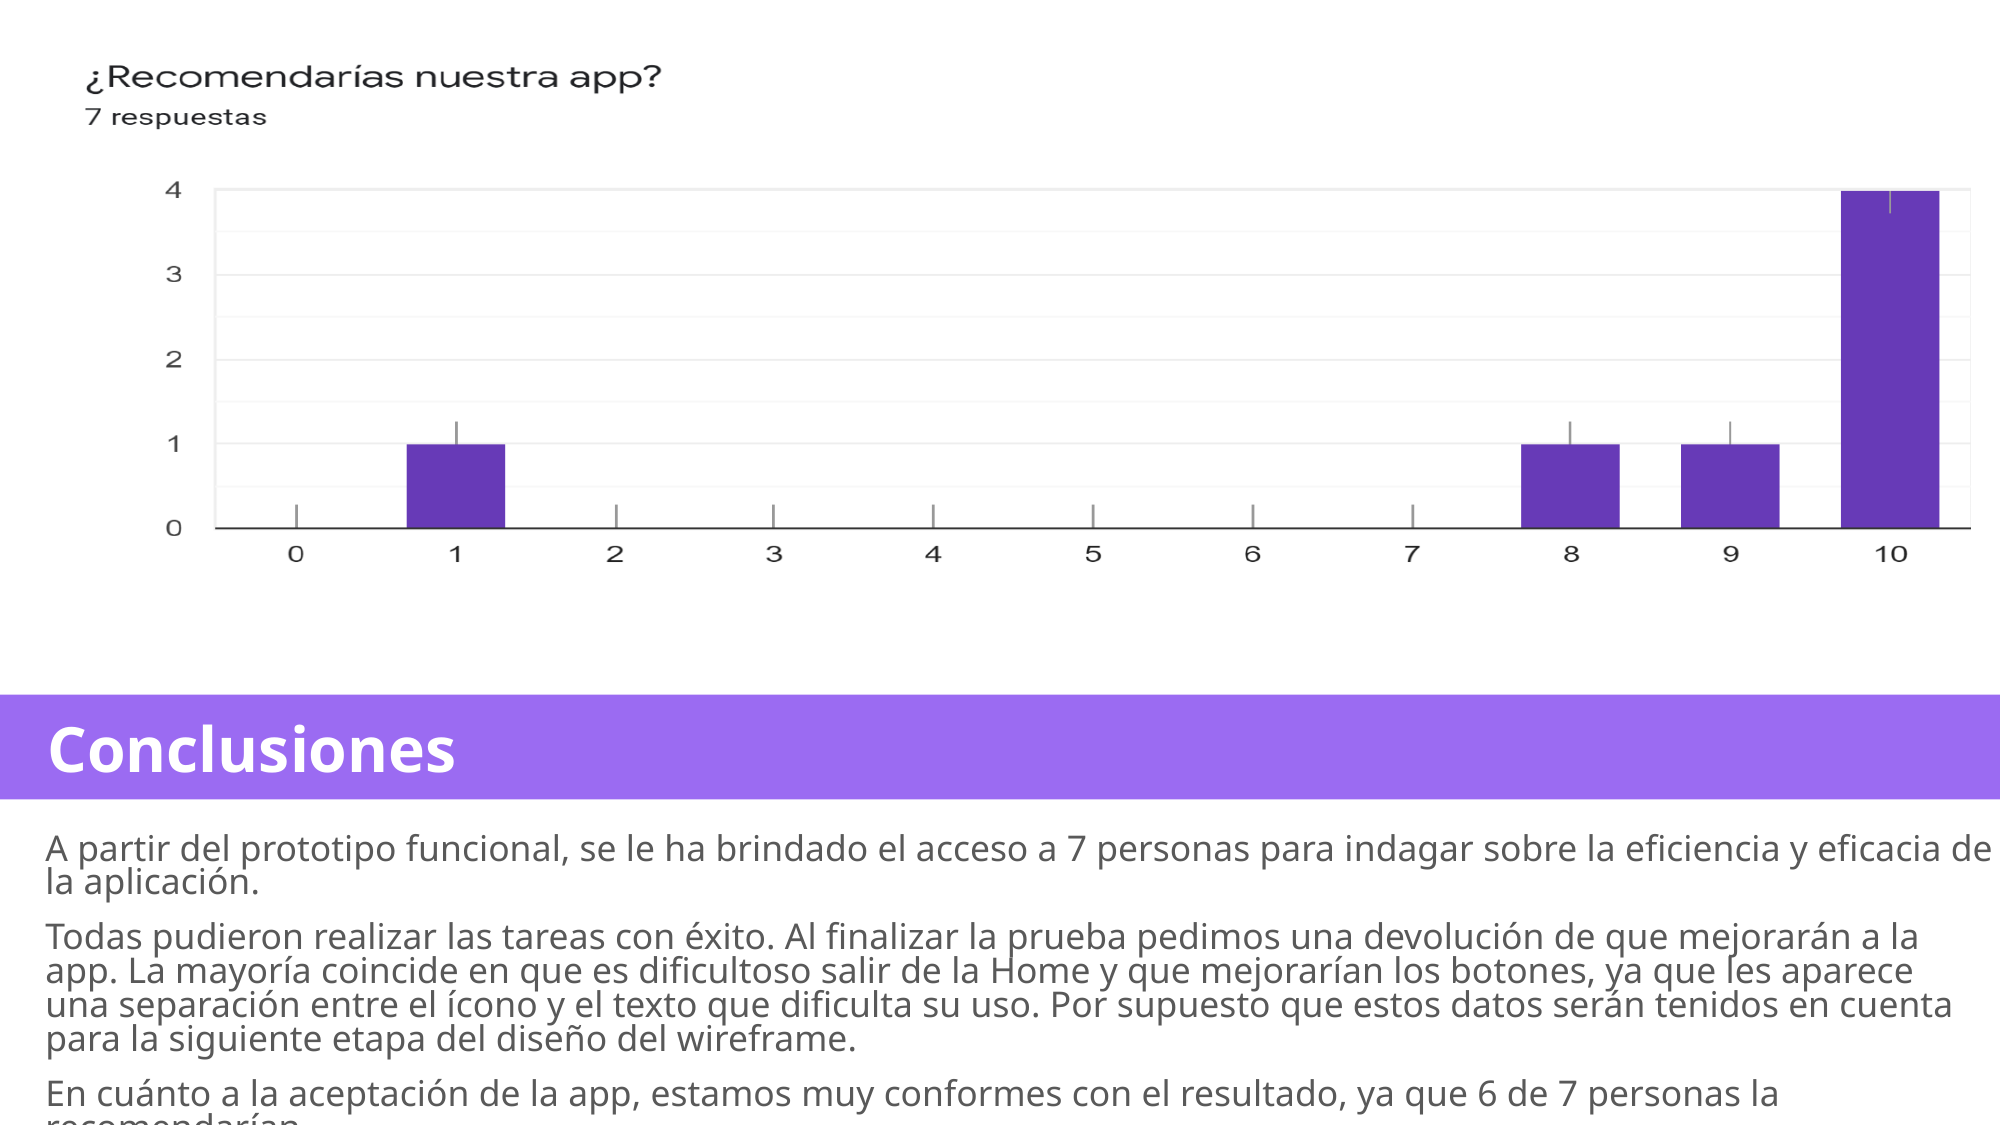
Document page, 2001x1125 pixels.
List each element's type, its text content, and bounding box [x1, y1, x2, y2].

picture [19, 10, 1971, 670]
text_box Conclusiones [0, 694, 2000, 800]
list A partir del prototipo funcional, se le ha brindado el acceso a 7 personas para indagar sobre la eficiencia y eficacia de la aplicación. Todas pudieron realizar las tareas con éxito. Al finalizar la prueba pedimos una devolución de que mejorarán a la app. La mayoría coincide en que es dificultoso salir de la Home y que mejorarían los botones, ya que les aparece una separación entre el ícono y el texto que dificulta su uso. Por supuesto que estos datos serán tenidos en cuenta para la siguiente etapa del diseño del wireframe. En cuánto a la aceptación de la app, estamos muy conformes con el resultado, ya que 6 de 7 personas la recomendarían. [30, 826, 2000, 1125]
